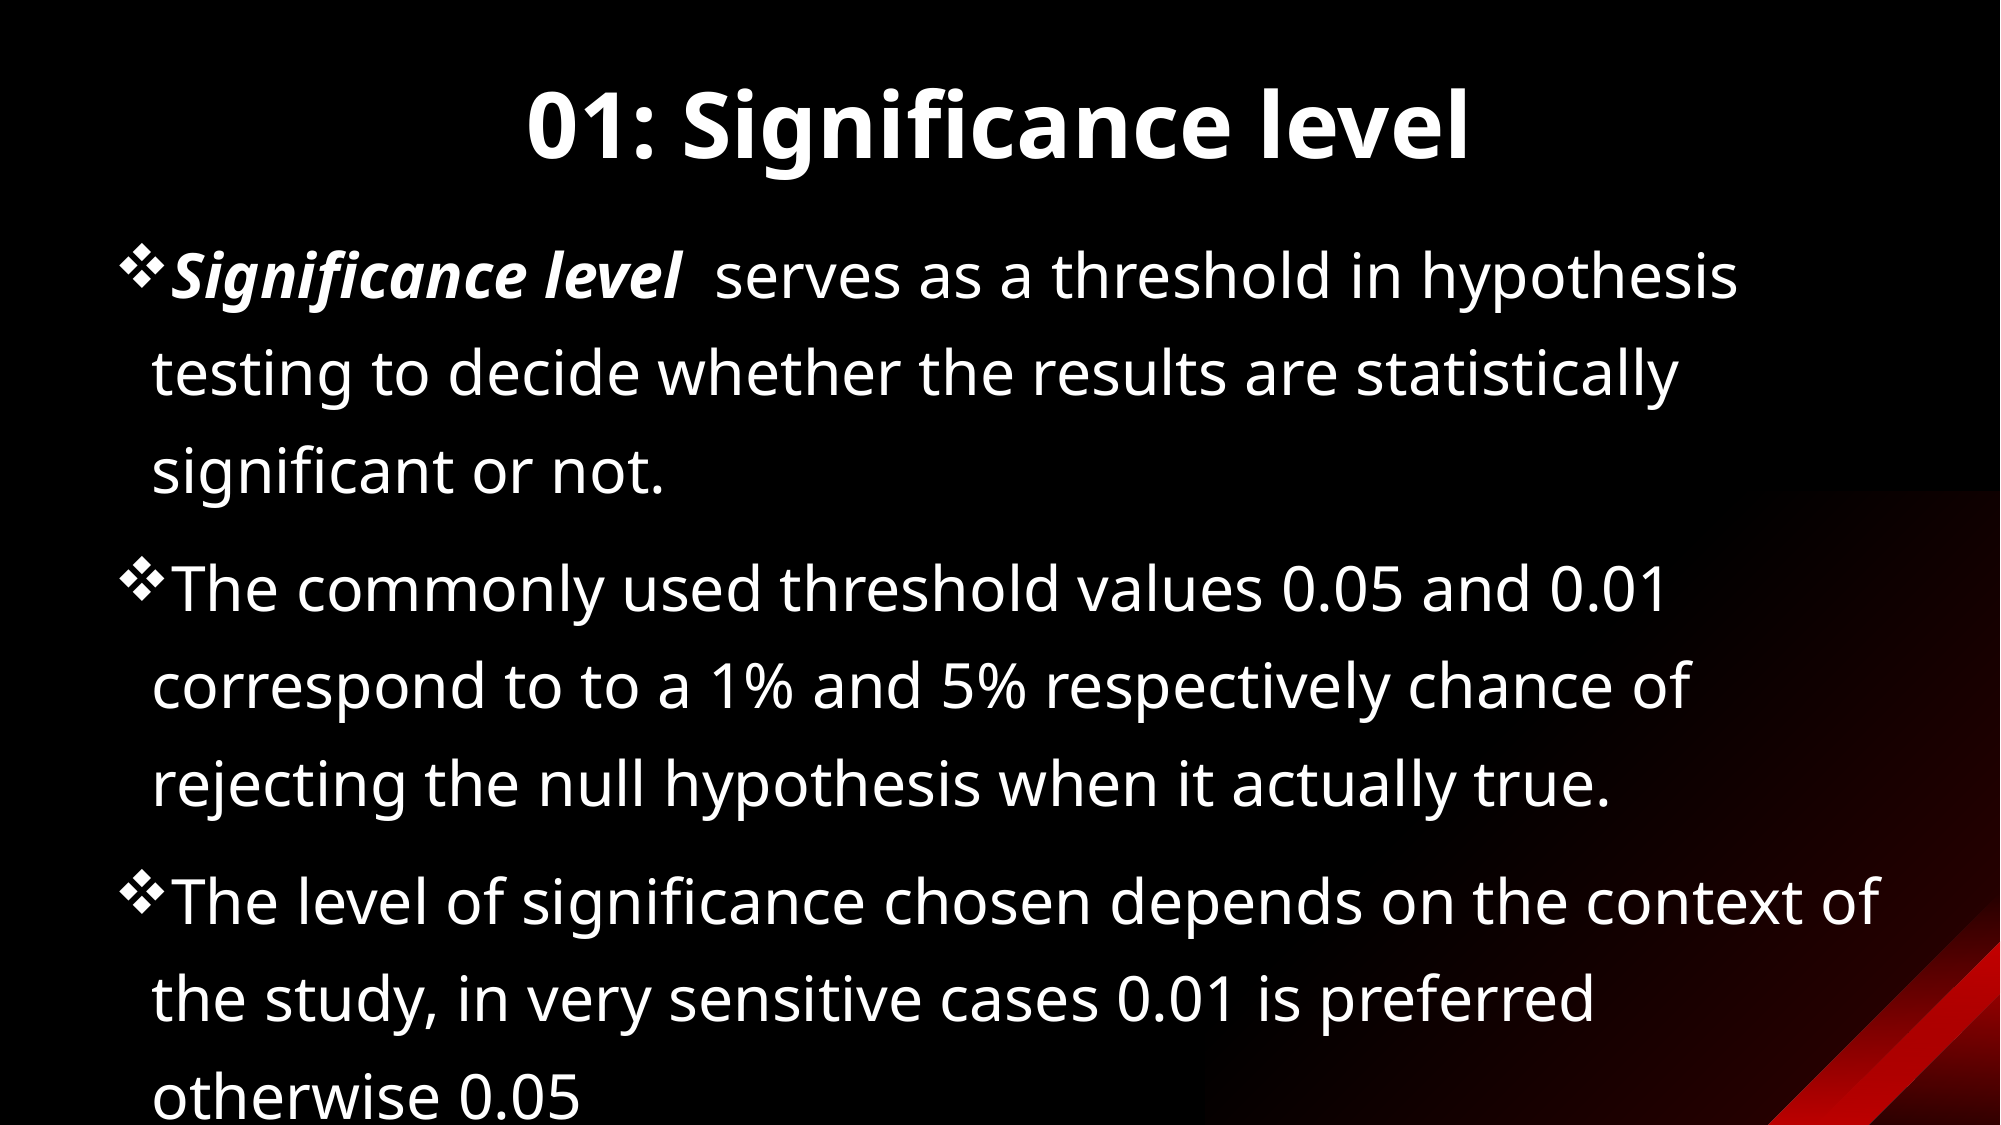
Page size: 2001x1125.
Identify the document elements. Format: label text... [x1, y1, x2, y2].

title 01: Significance level [114, 59, 1886, 178]
list Significance level serves as a threshold in hypothesis testing to decide whether the results are statistically significant or not. The commonly used threshold values 0.05 and 0.01 correspond to to a 1% and 5% respectively chance of rejecting the null hypothesis when it actually true. The level of significance chosen depends on the context of the study, in very sensitive cases 0.01 is preferred otherwise 0.05 [114, 213, 1886, 1071]
